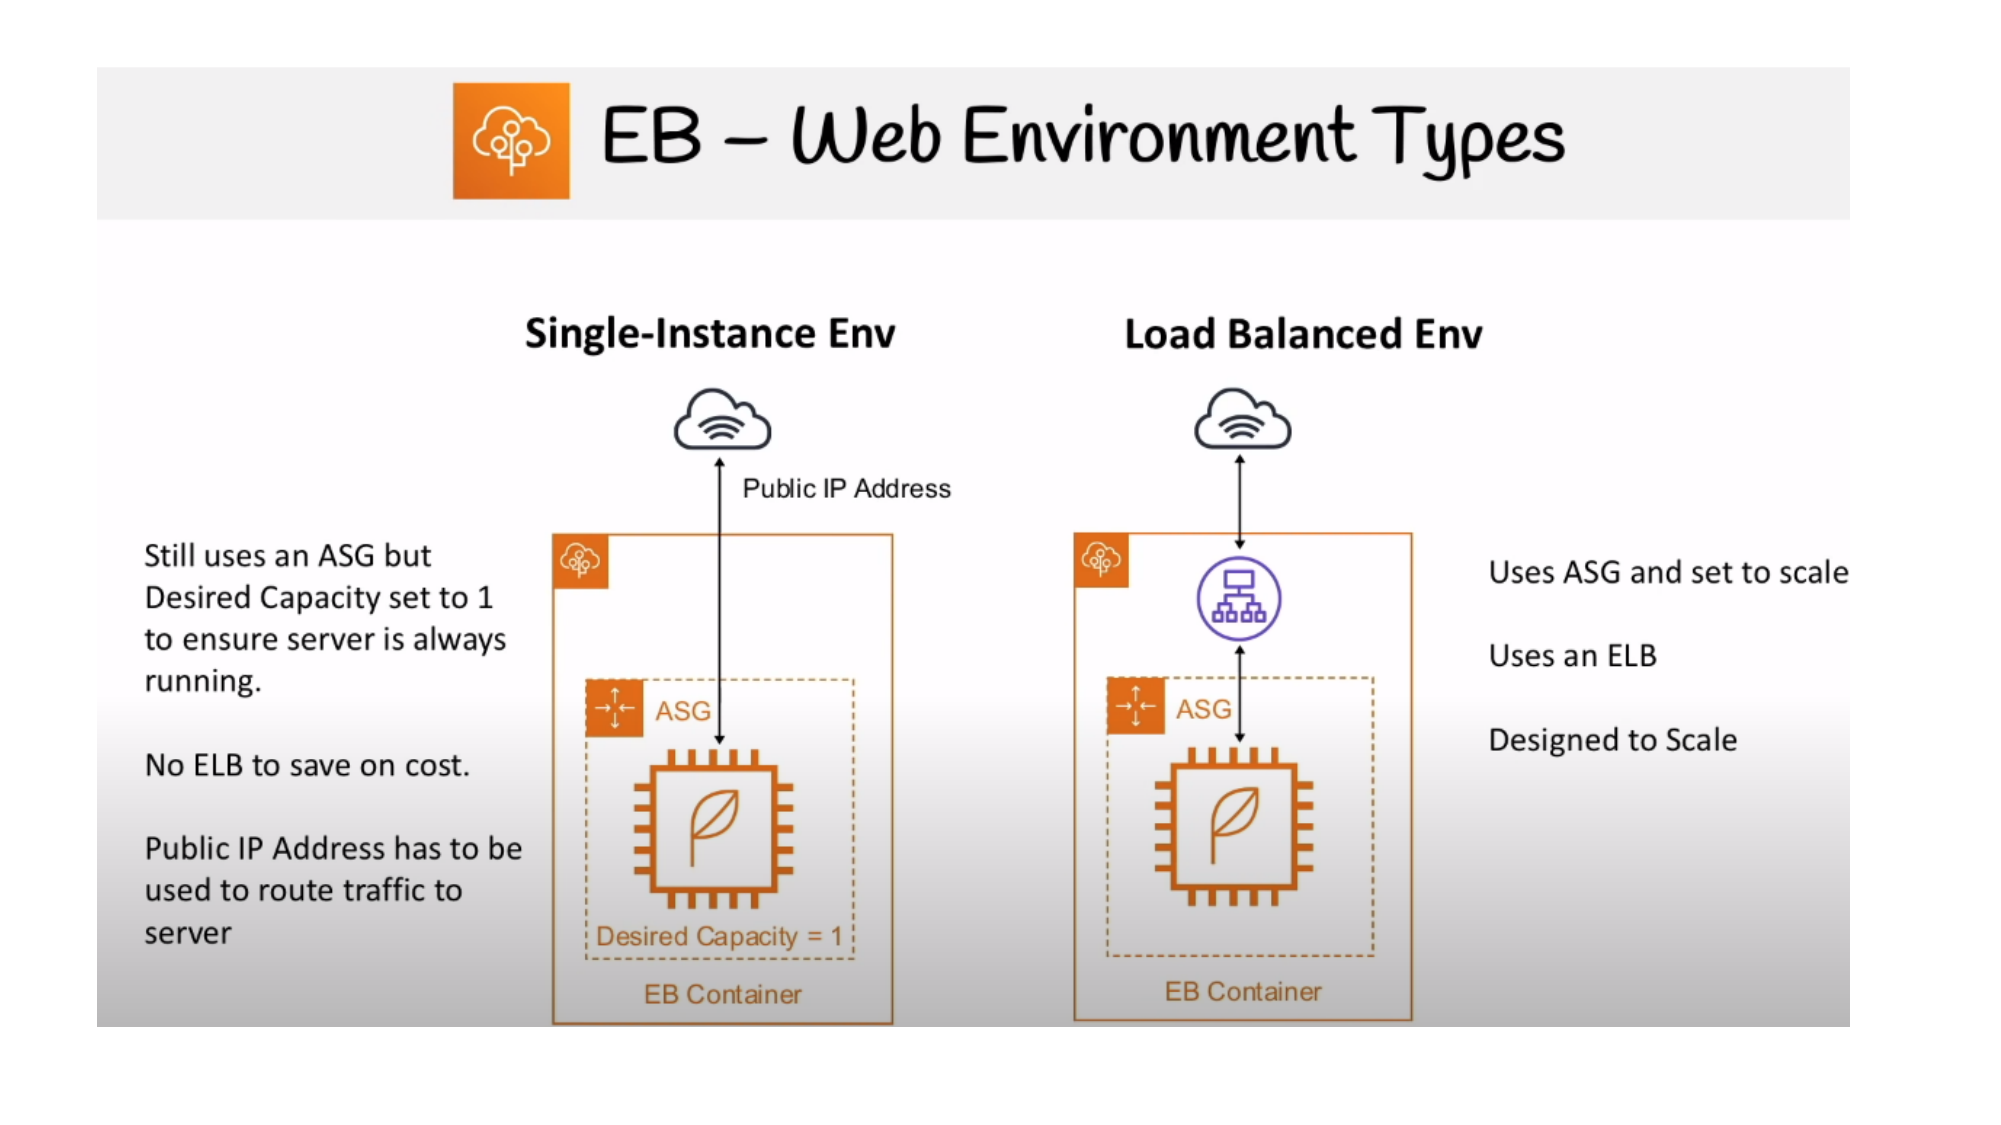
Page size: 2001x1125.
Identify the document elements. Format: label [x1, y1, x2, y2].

picture [97, 65, 1850, 1027]
